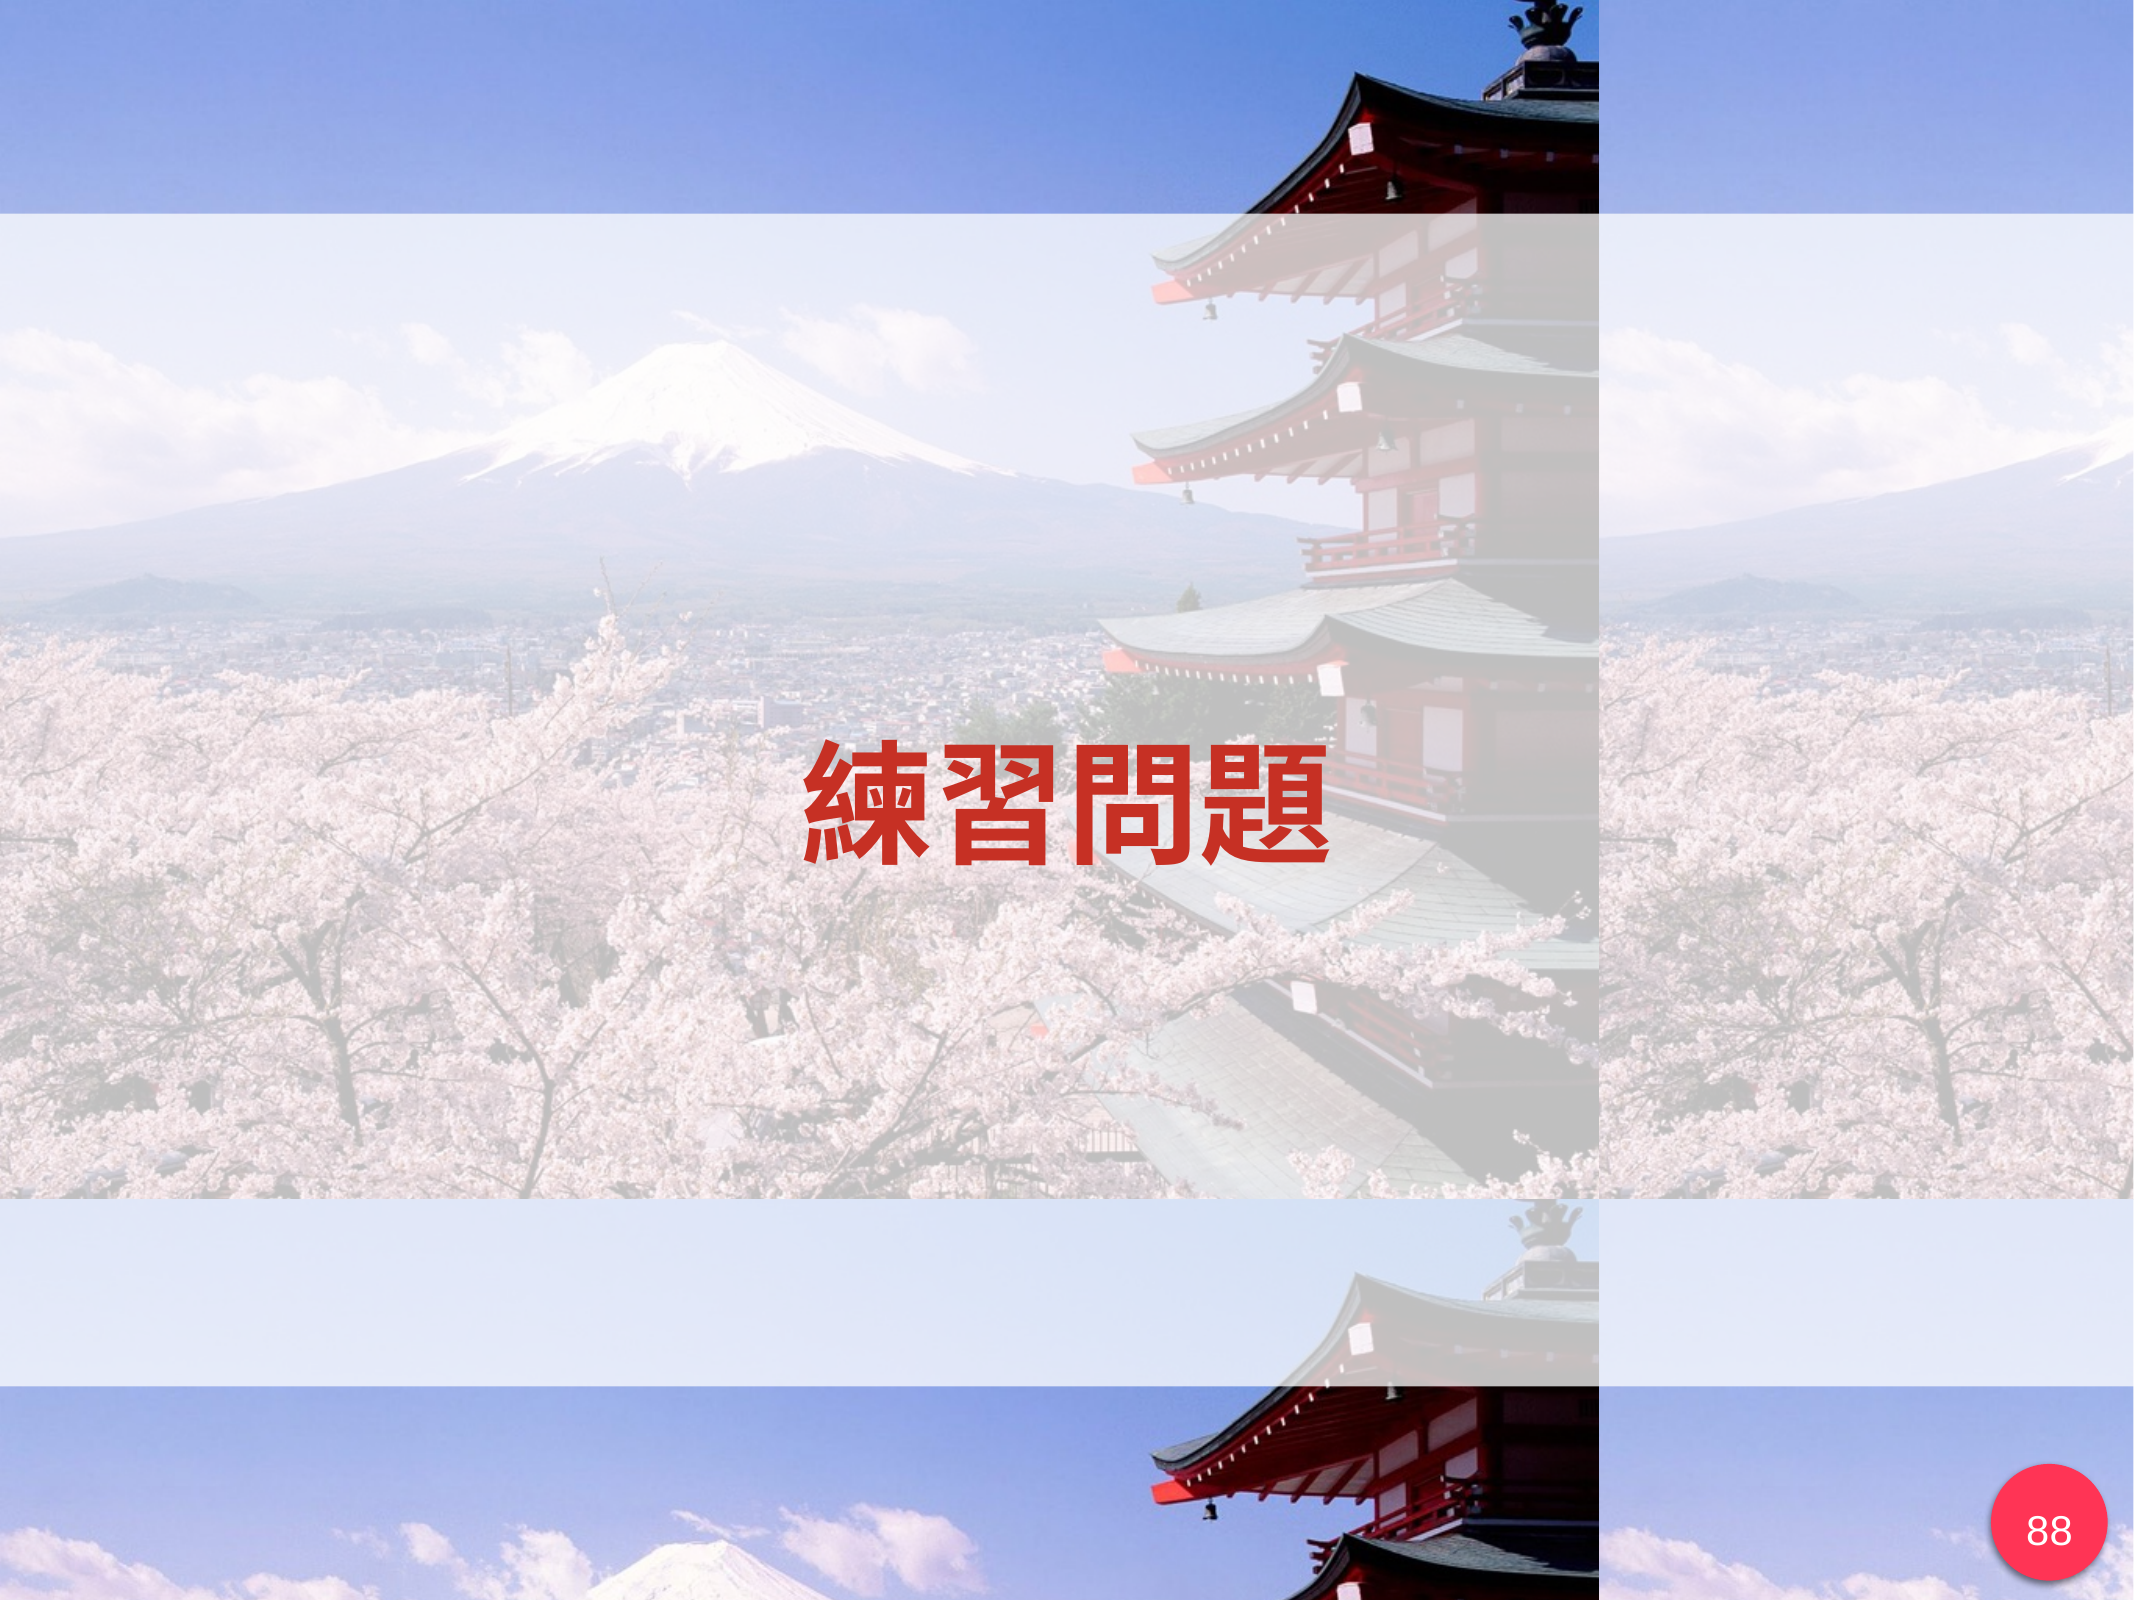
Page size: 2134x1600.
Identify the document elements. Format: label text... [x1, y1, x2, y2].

title 練習問題 [208, 529, 1925, 1071]
slide_number 88 [2012, 1495, 2087, 1554]
picture [0, 0, 2134, 213]
picture [0, 1387, 2134, 1600]
